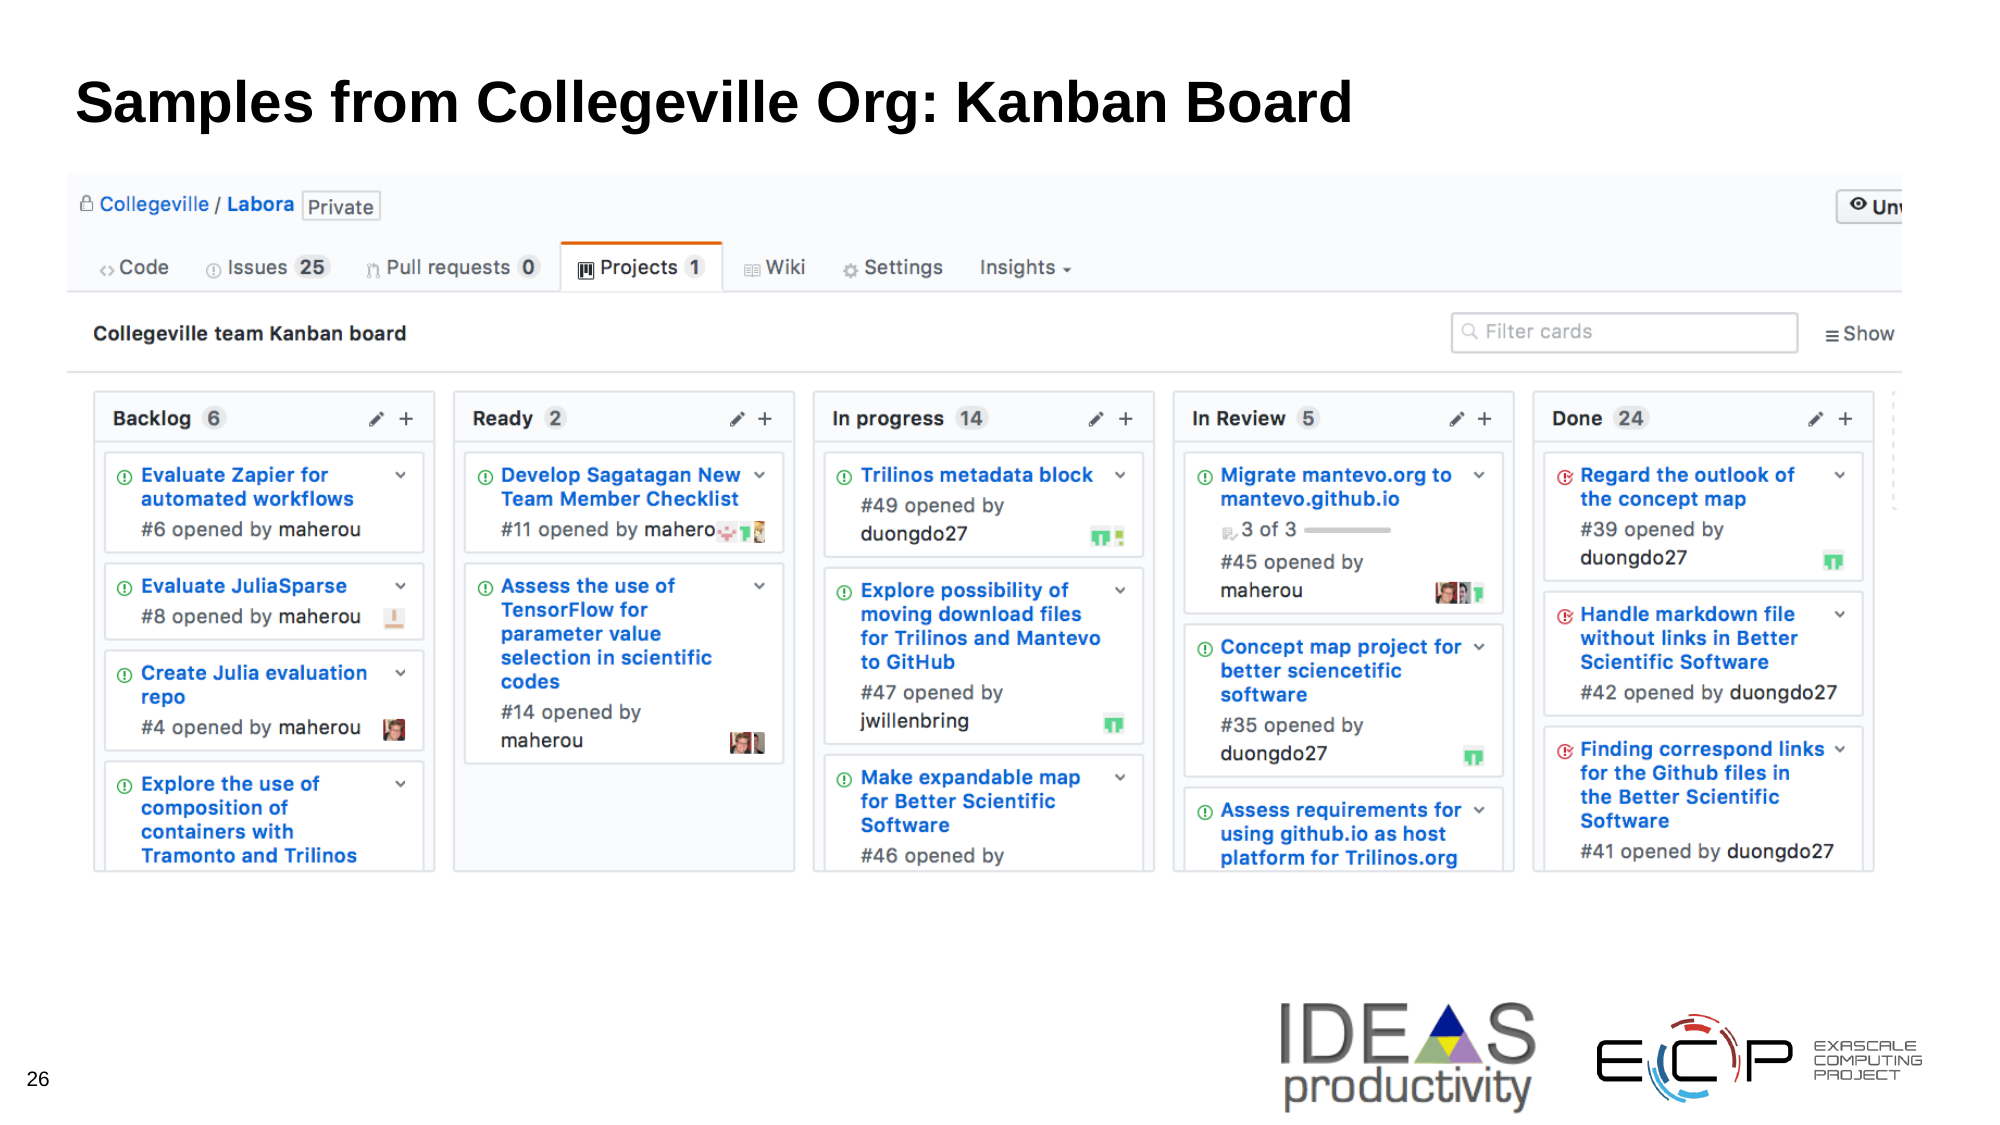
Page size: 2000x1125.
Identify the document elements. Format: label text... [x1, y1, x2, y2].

title Samples from Collegeville Org: Kanban Board [59, 67, 1926, 218]
picture [1597, 1014, 1922, 1103]
picture [66, 172, 1903, 967]
picture [1280, 1002, 1537, 1114]
